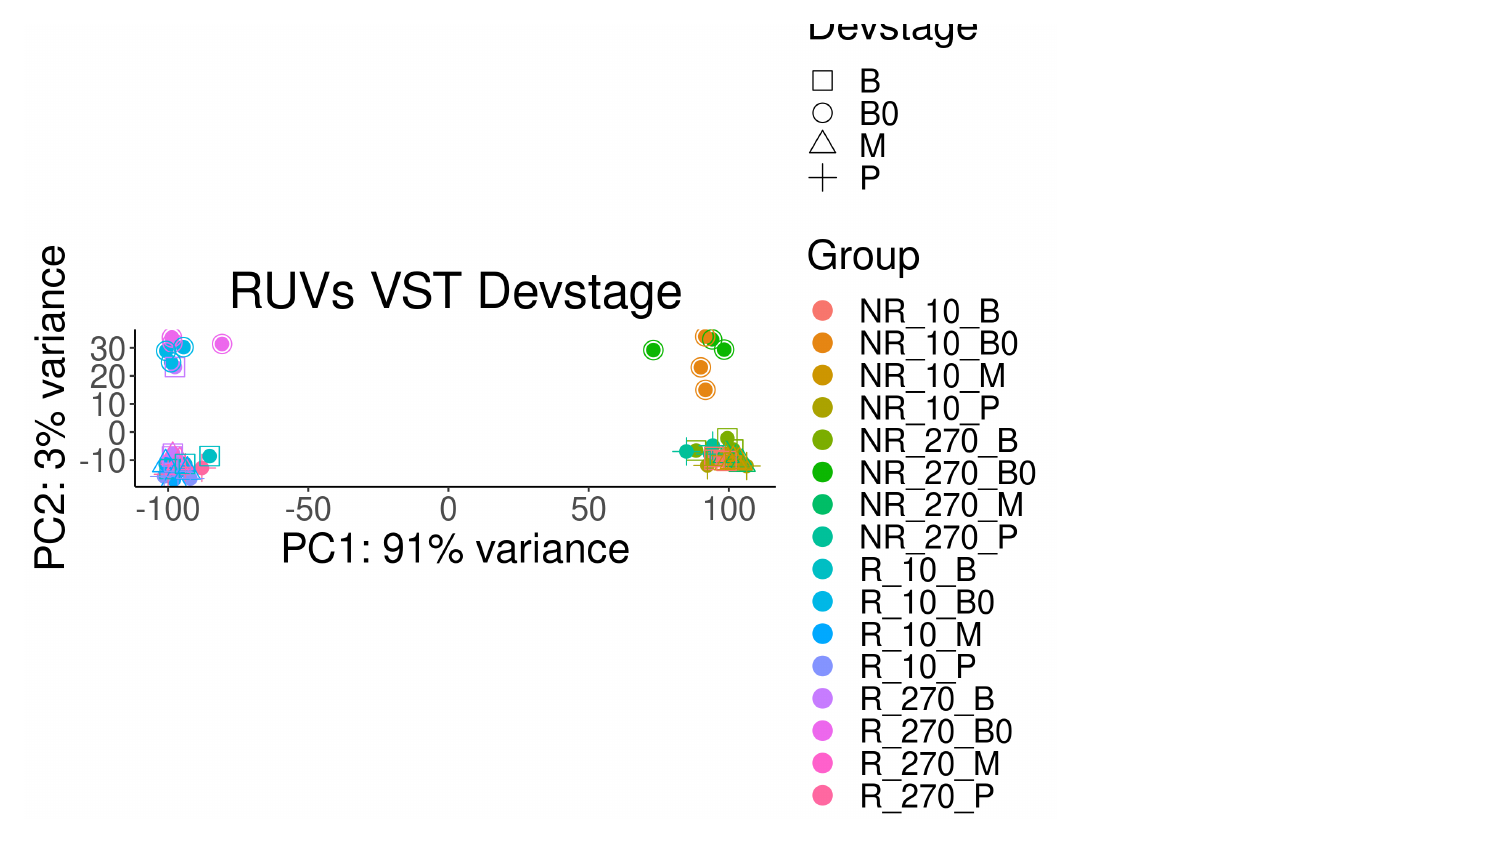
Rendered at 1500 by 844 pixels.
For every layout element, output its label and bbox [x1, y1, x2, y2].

picture [24, 24, 1058, 819]
